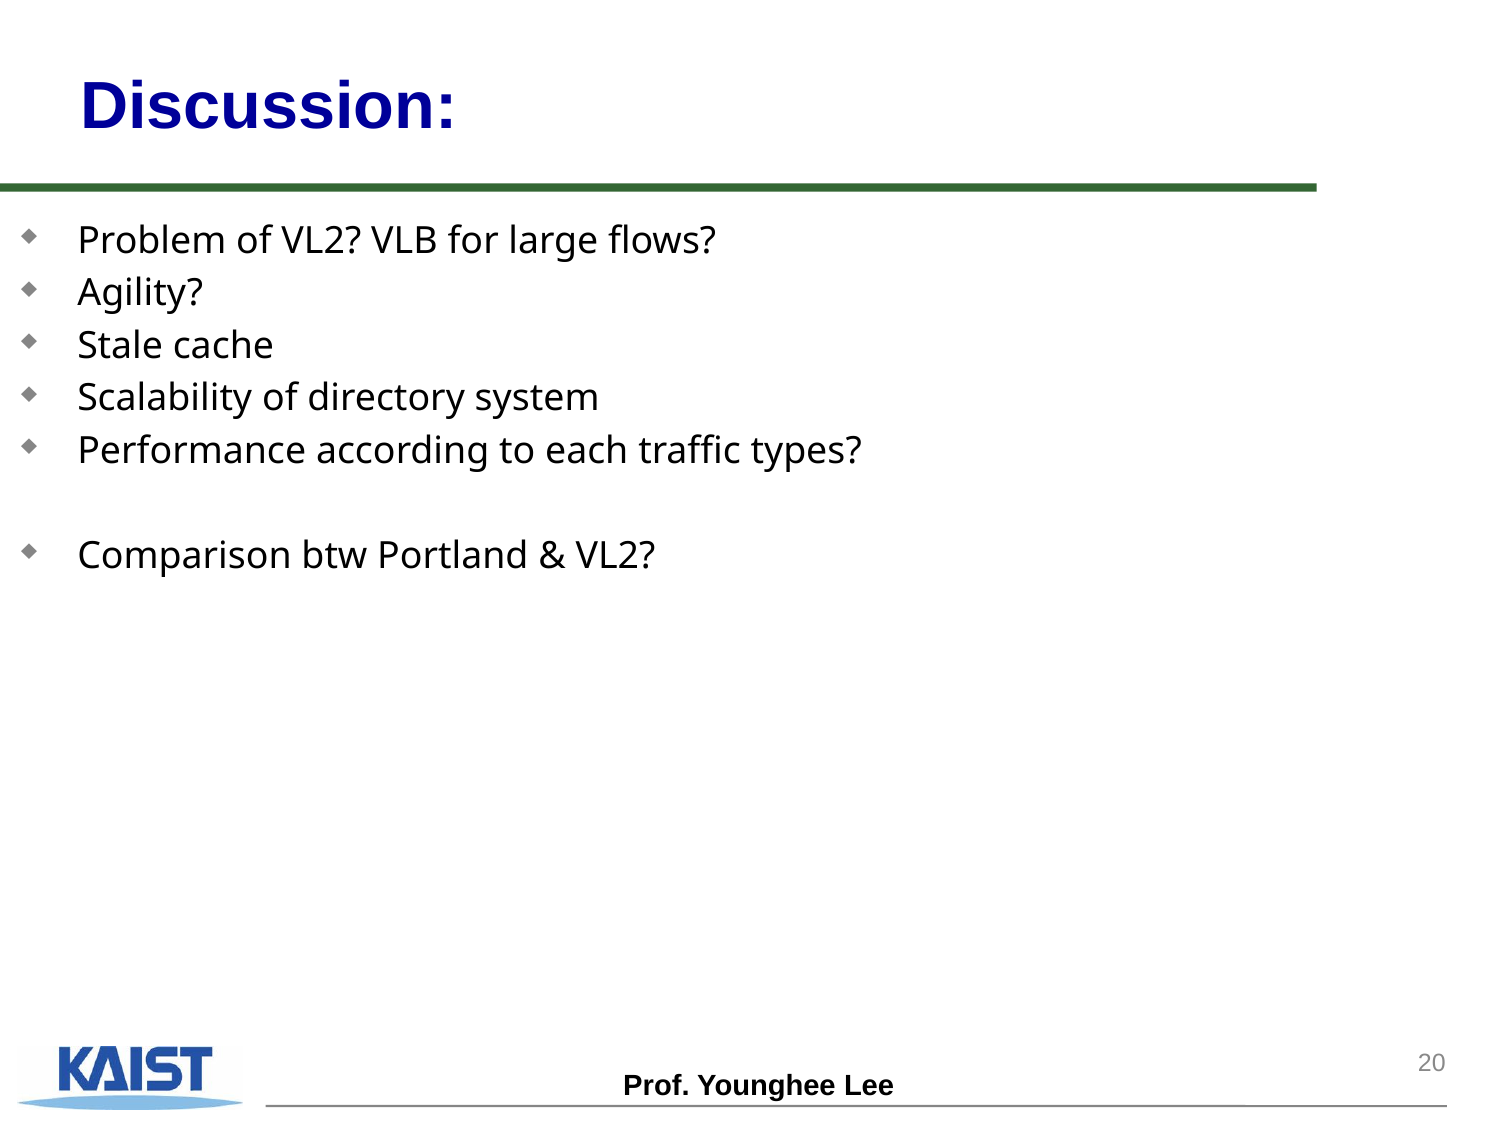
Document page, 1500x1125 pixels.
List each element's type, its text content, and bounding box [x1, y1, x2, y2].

list Problem of VL2? VLB for large flows? Agility? Stale cache Scalability of directory system Performance according to each traffic types? Comparison btw Portland & VL2? [5, 208, 1477, 610]
picture [17, 1046, 243, 1110]
slide_number 20 [1148, 1023, 1461, 1099]
title Discussion: [64, 42, 1288, 149]
